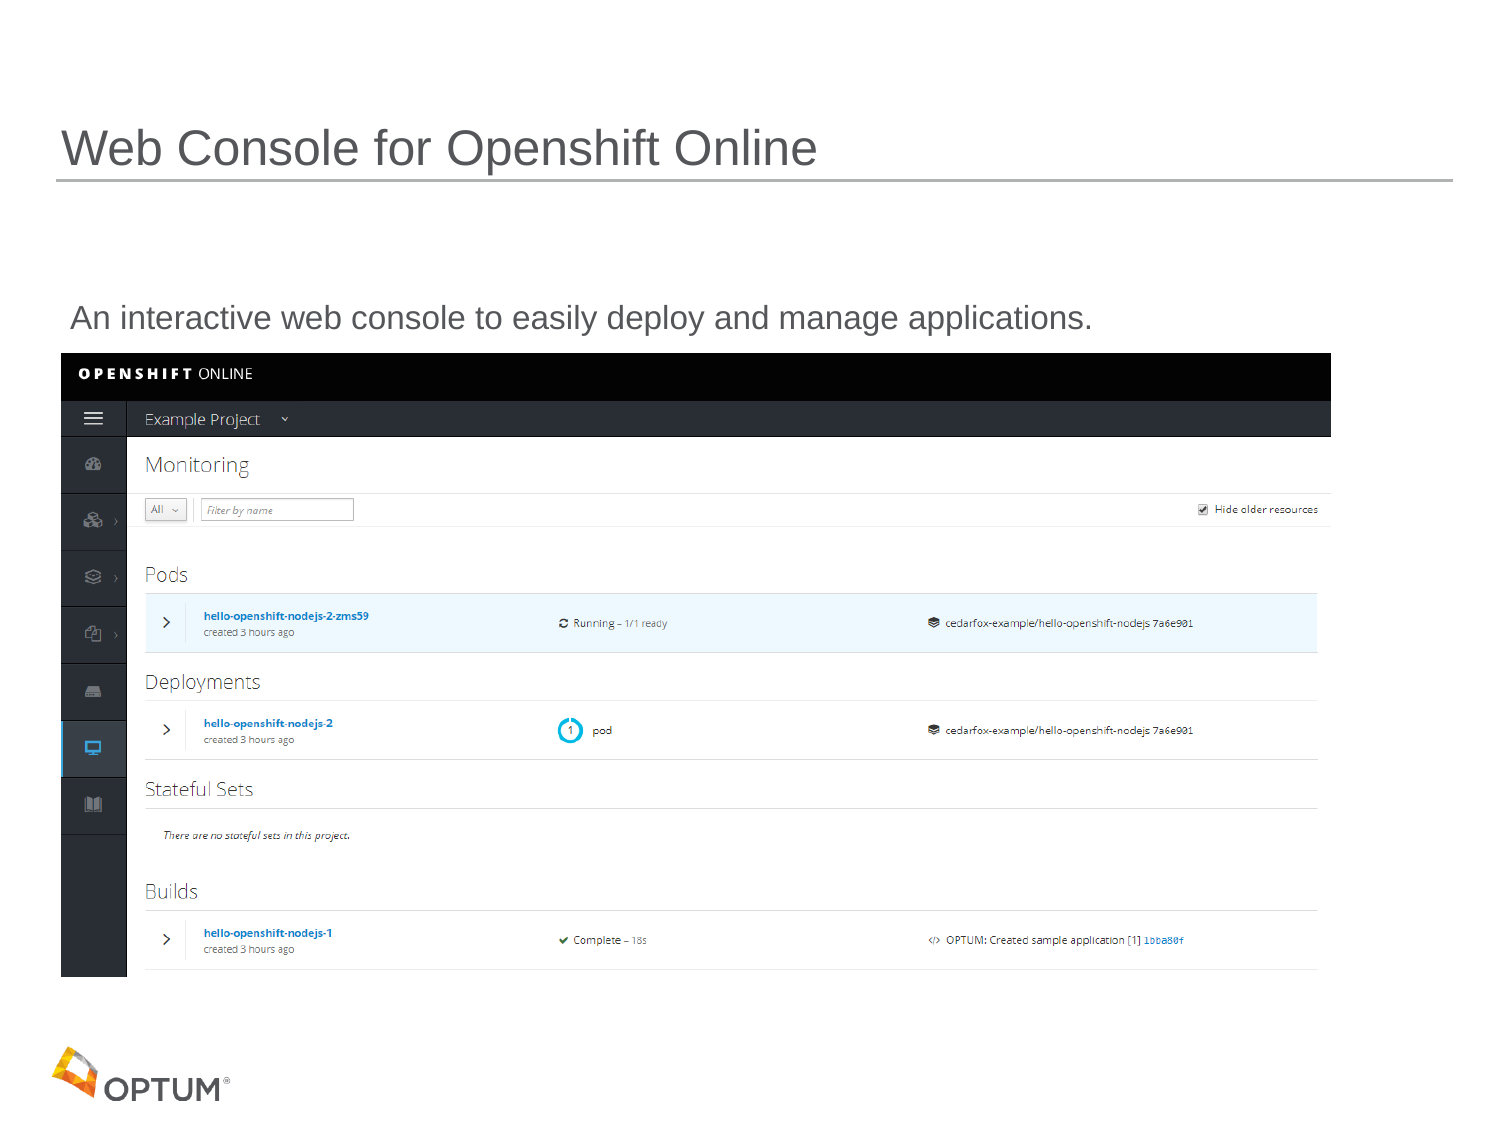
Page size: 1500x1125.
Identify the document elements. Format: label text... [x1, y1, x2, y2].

picture [50, 1044, 231, 1101]
list An interactive web console to easily deploy and manage applications. [60, 299, 1454, 968]
picture [61, 353, 1331, 977]
title Web Console for Openshift Online [60, 0, 1454, 177]
